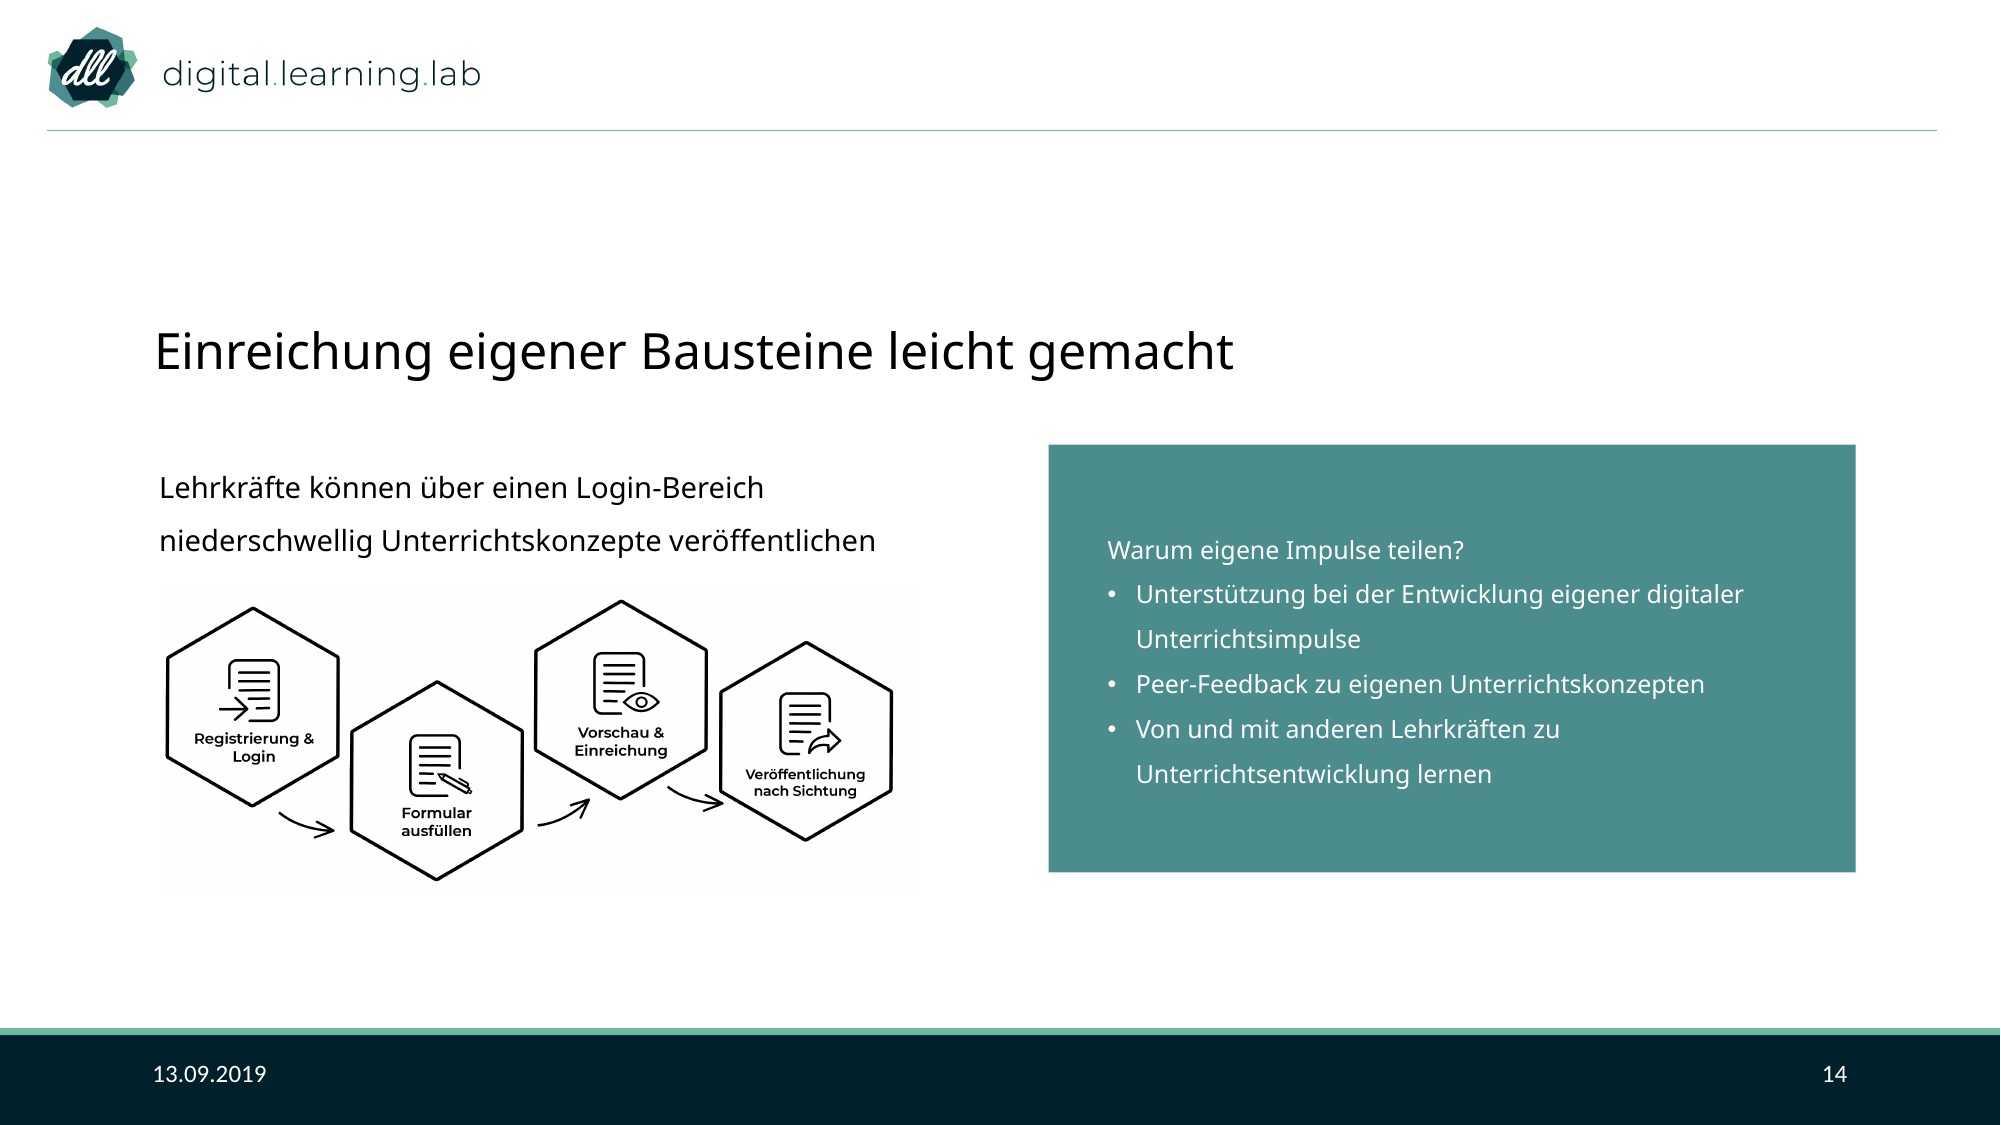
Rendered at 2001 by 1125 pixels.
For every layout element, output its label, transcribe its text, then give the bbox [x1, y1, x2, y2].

list Einreichung eigener Bausteine leicht gemacht [139, 318, 1865, 415]
text_box Warum eigene Impulse teilen? Unterstützung bei der Entwicklung eigener digitaler Unterrichtsimpulse Peer-Feedback zu eigenen Unterrichtskonzepten Von und mit anderen Lehrkräften zu Unterrichtsentwicklung lernen [1048, 444, 1857, 873]
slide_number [137, 1042, 588, 1103]
slide_number 14 [1412, 1042, 1863, 1103]
list Lehrkräfte können über einen Login-Bereich niederschwellig Unterrichtskonzepte veröffentlichen [144, 444, 965, 953]
picture [47, 26, 480, 108]
picture [161, 590, 917, 891]
